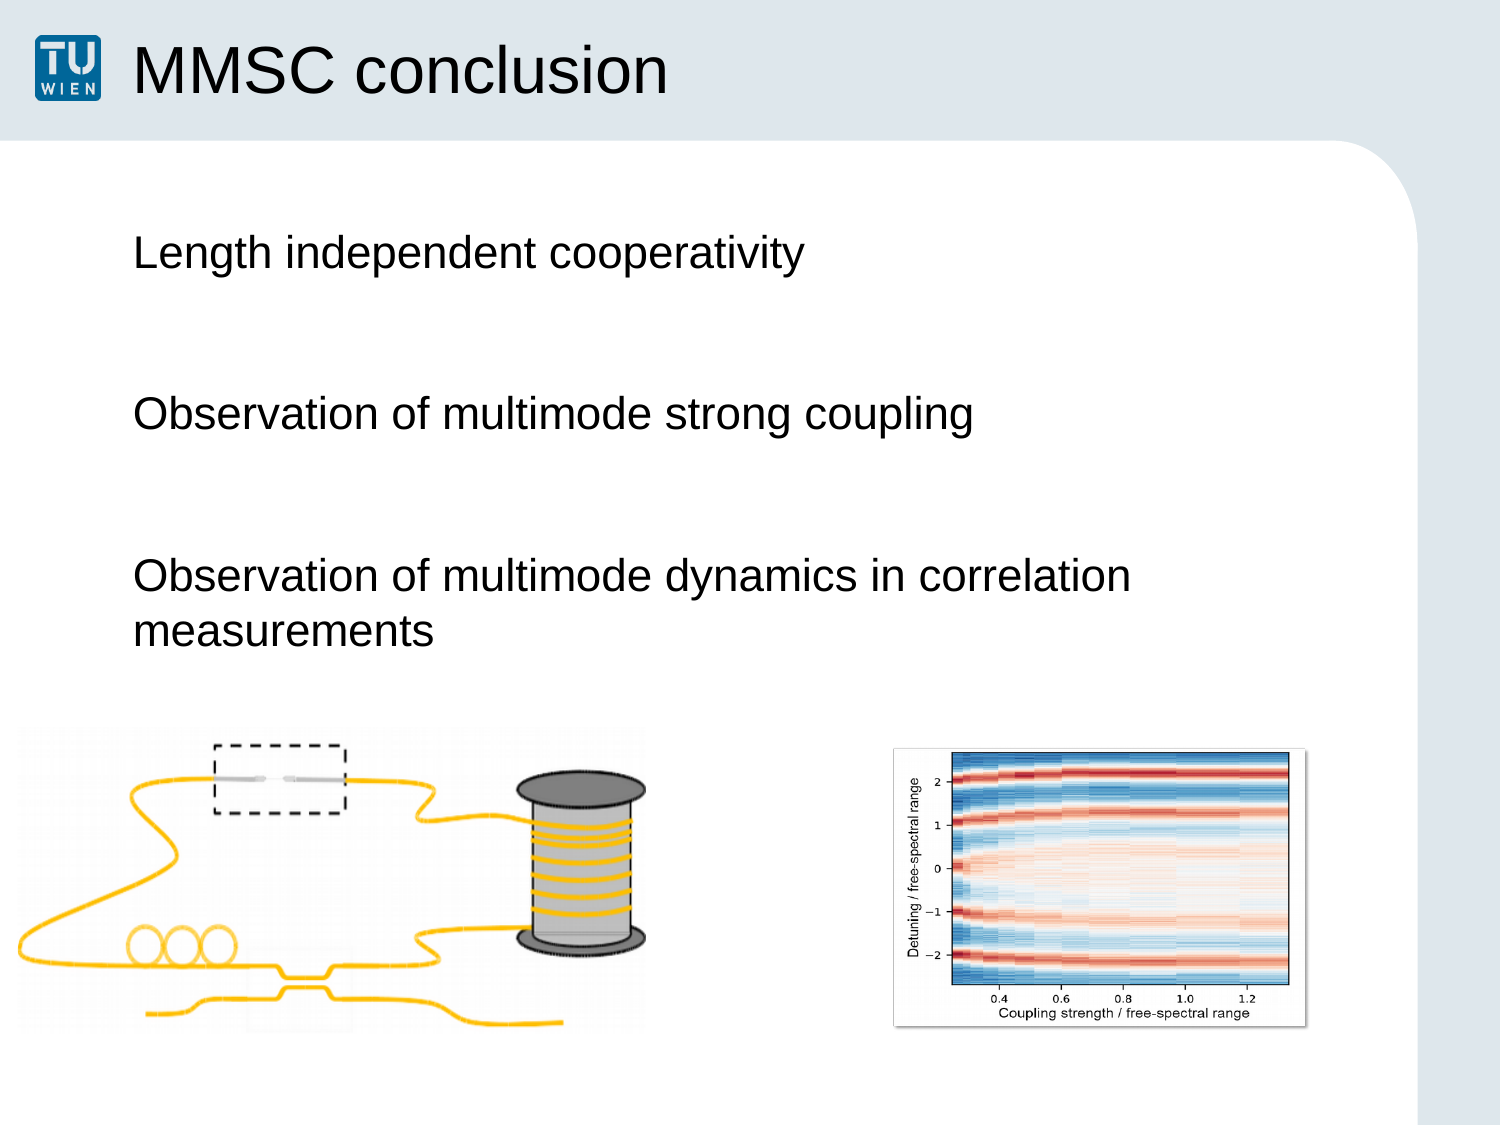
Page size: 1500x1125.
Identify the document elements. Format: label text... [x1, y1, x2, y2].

text_box [891, 746, 1311, 1035]
picture [69, 42, 80, 74]
picture [50, 51, 56, 74]
picture [41, 42, 64, 48]
picture [90, 83, 94, 94]
picture [83, 42, 94, 74]
picture [72, 83, 78, 94]
text_box Length independent cooperativity Observation of multimode strong coupling Observation of multimode dynamics in correlation measurements [130, 196, 1424, 656]
text_box [17, 727, 646, 1034]
picture [47, 85, 53, 94]
picture [42, 83, 46, 94]
title MMSC conclusion [130, 24, 1294, 196]
